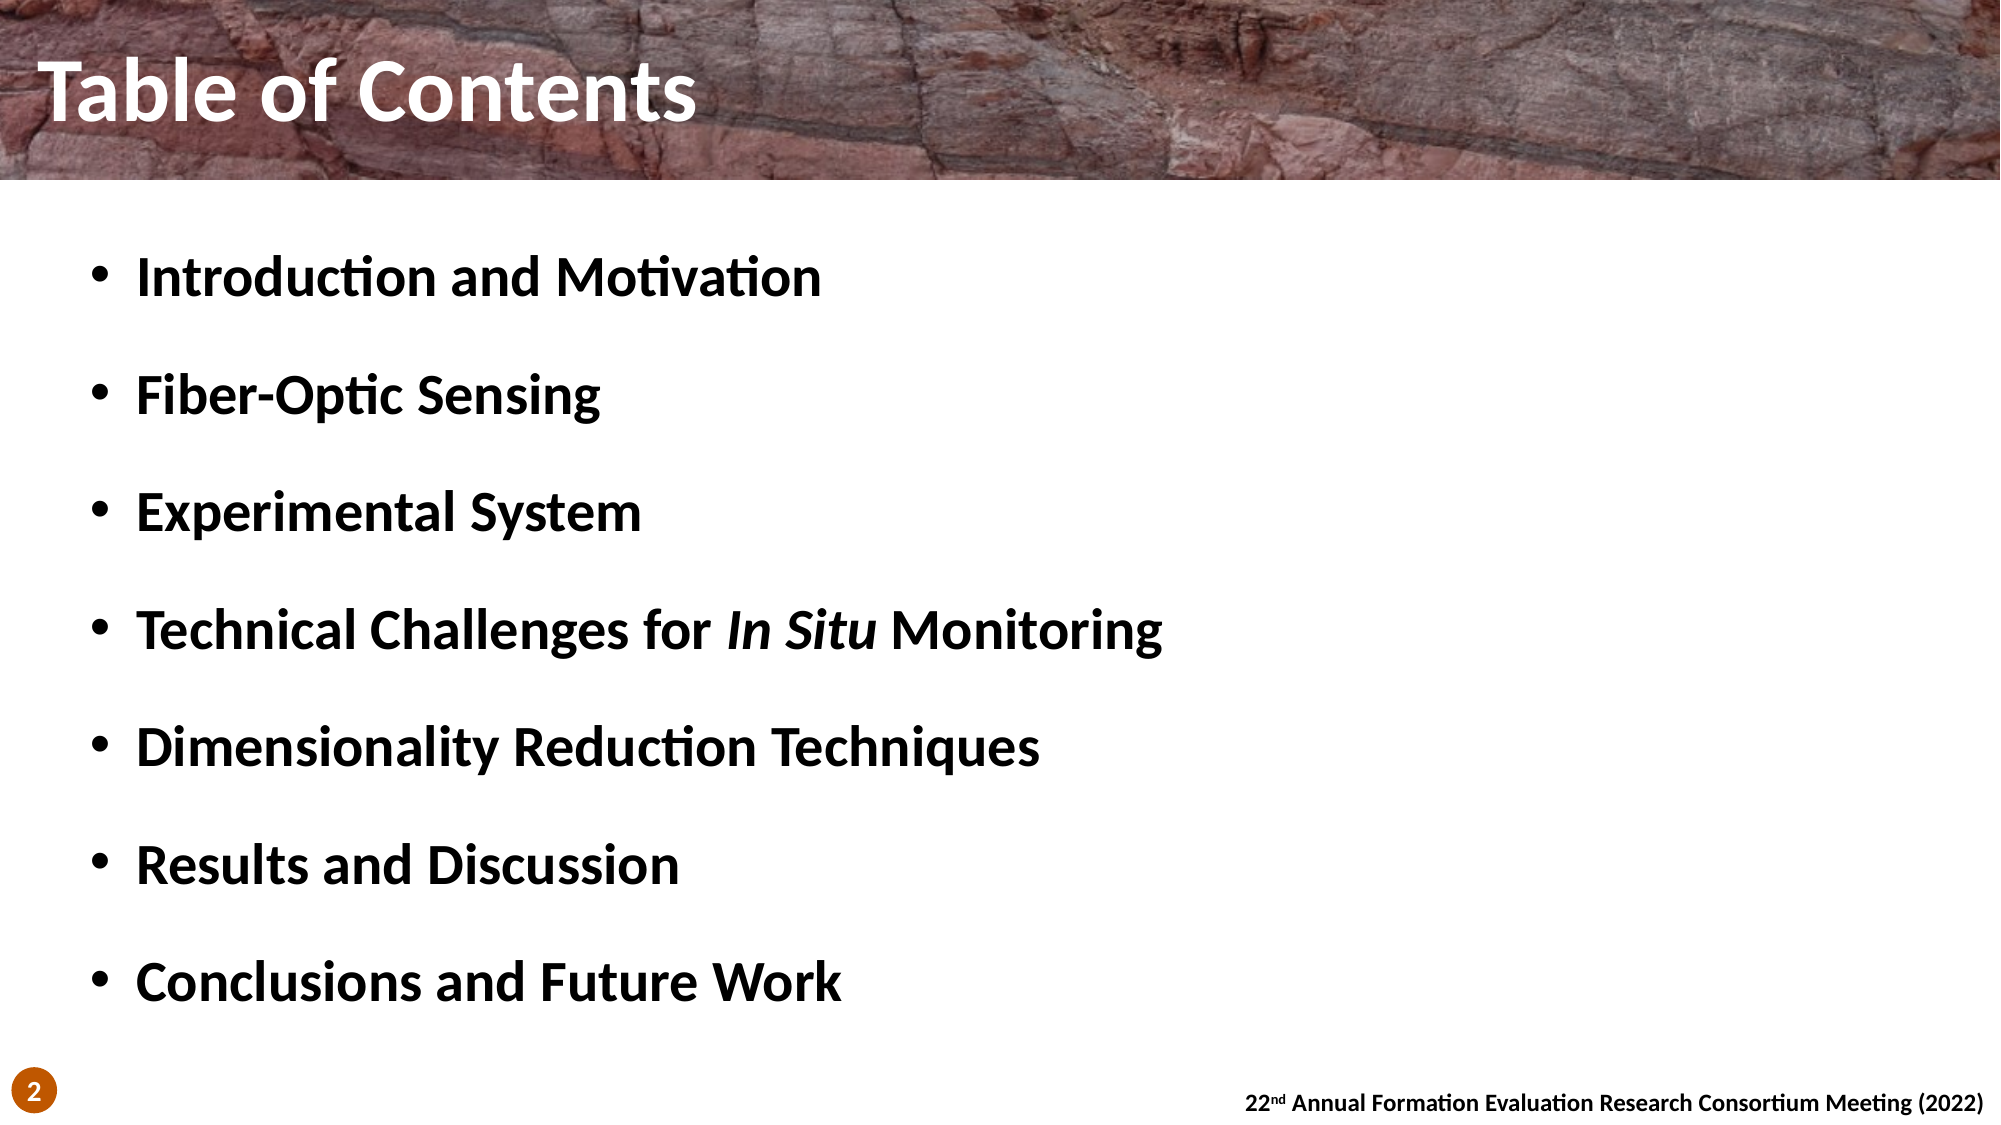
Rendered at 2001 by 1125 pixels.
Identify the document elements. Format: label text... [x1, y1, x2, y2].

title Table of Contents [22, 15, 1785, 154]
picture [0, 0, 2000, 180]
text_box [0, 1060, 88, 1121]
text_box Introduction and Motivation Fiber-Optic Sensing Experimental System Technical Challenges for In Situ Monitoring Dimensionality Reduction Techniques Results and Discussion Conclusions and Future Work [75, 196, 1925, 1073]
